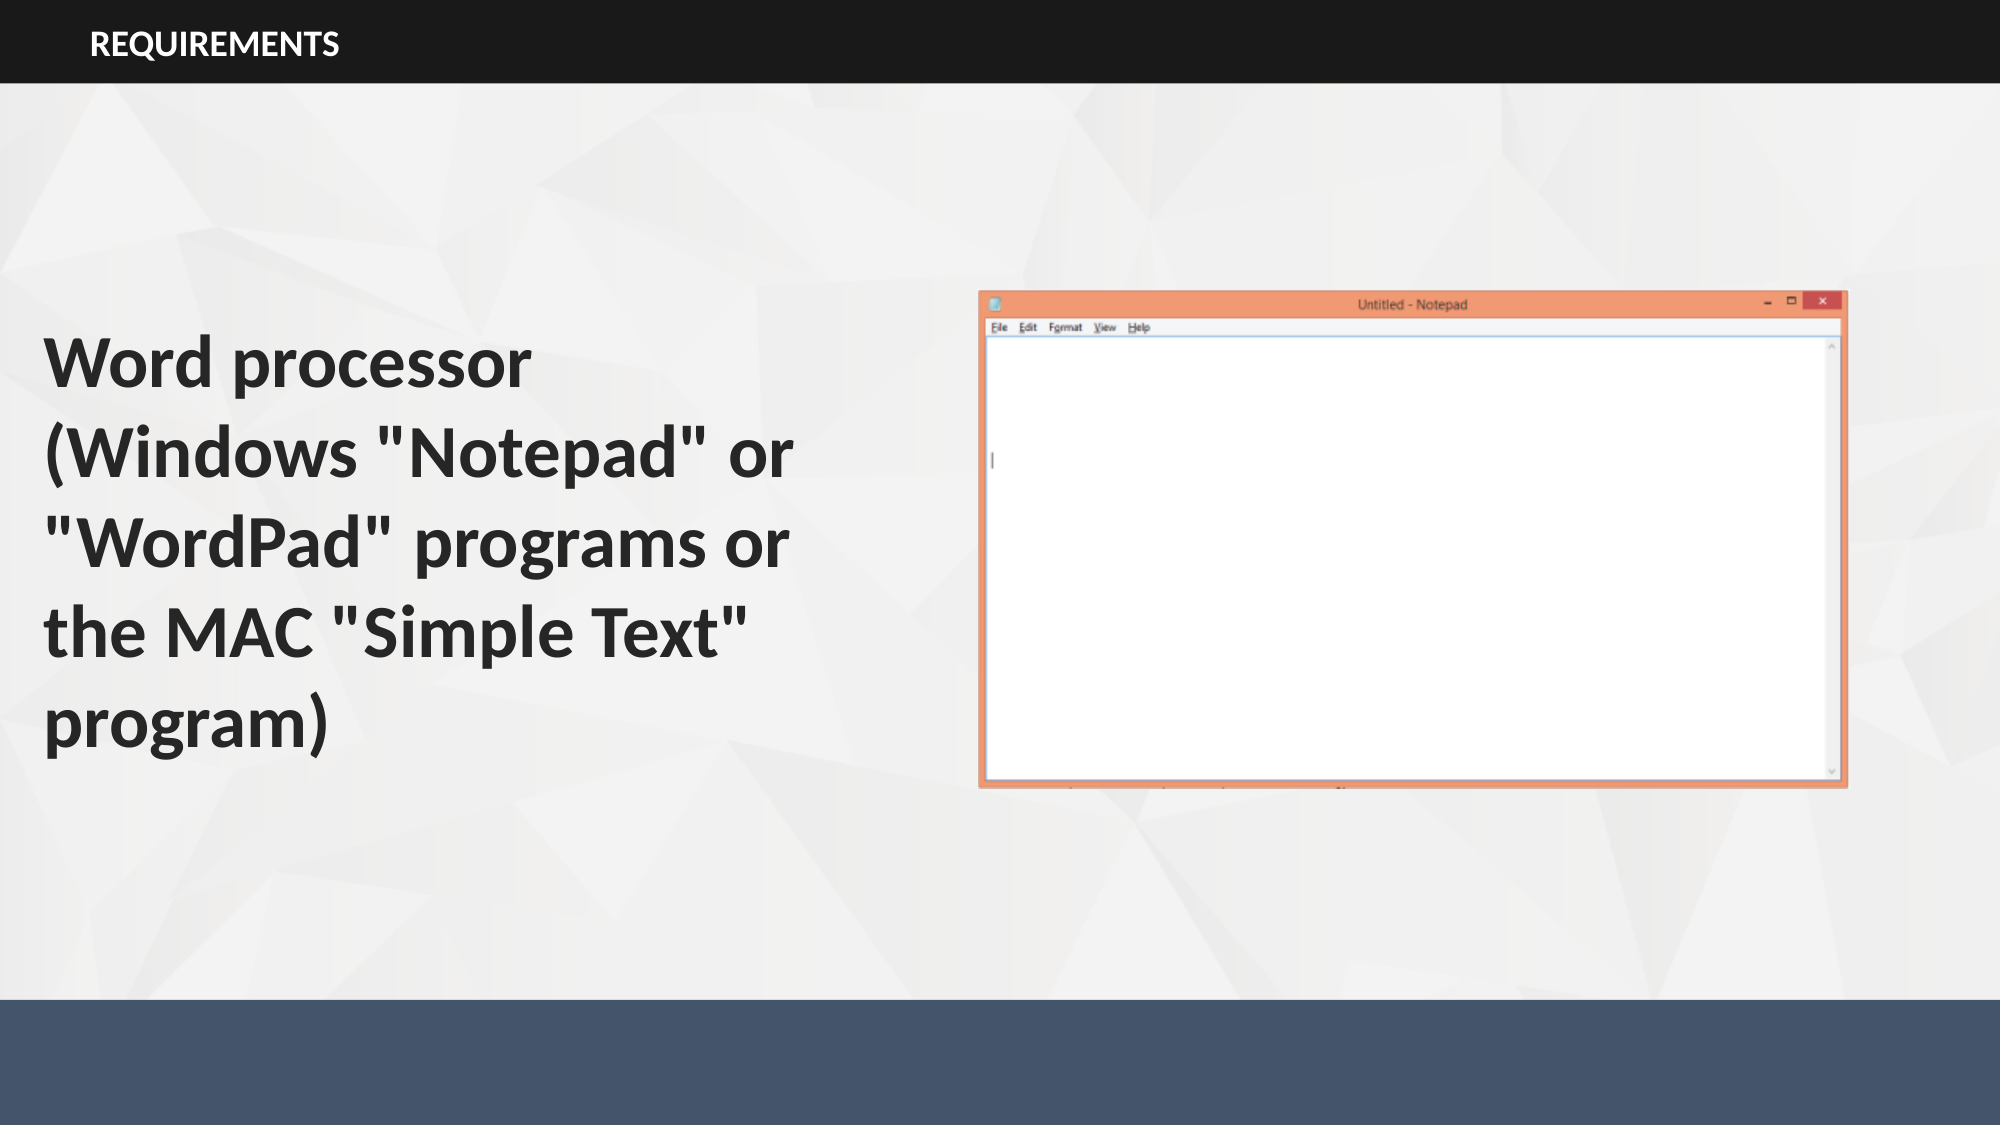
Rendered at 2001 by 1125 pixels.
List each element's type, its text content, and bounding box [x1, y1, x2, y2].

text_box Word processor (Windows "Notepad" or "WordPad" programs or the MAC "Simple Text" program) [28, 304, 823, 770]
text_box REQUIREMENTS [0, 0, 2000, 84]
picture [0, 84, 2000, 999]
